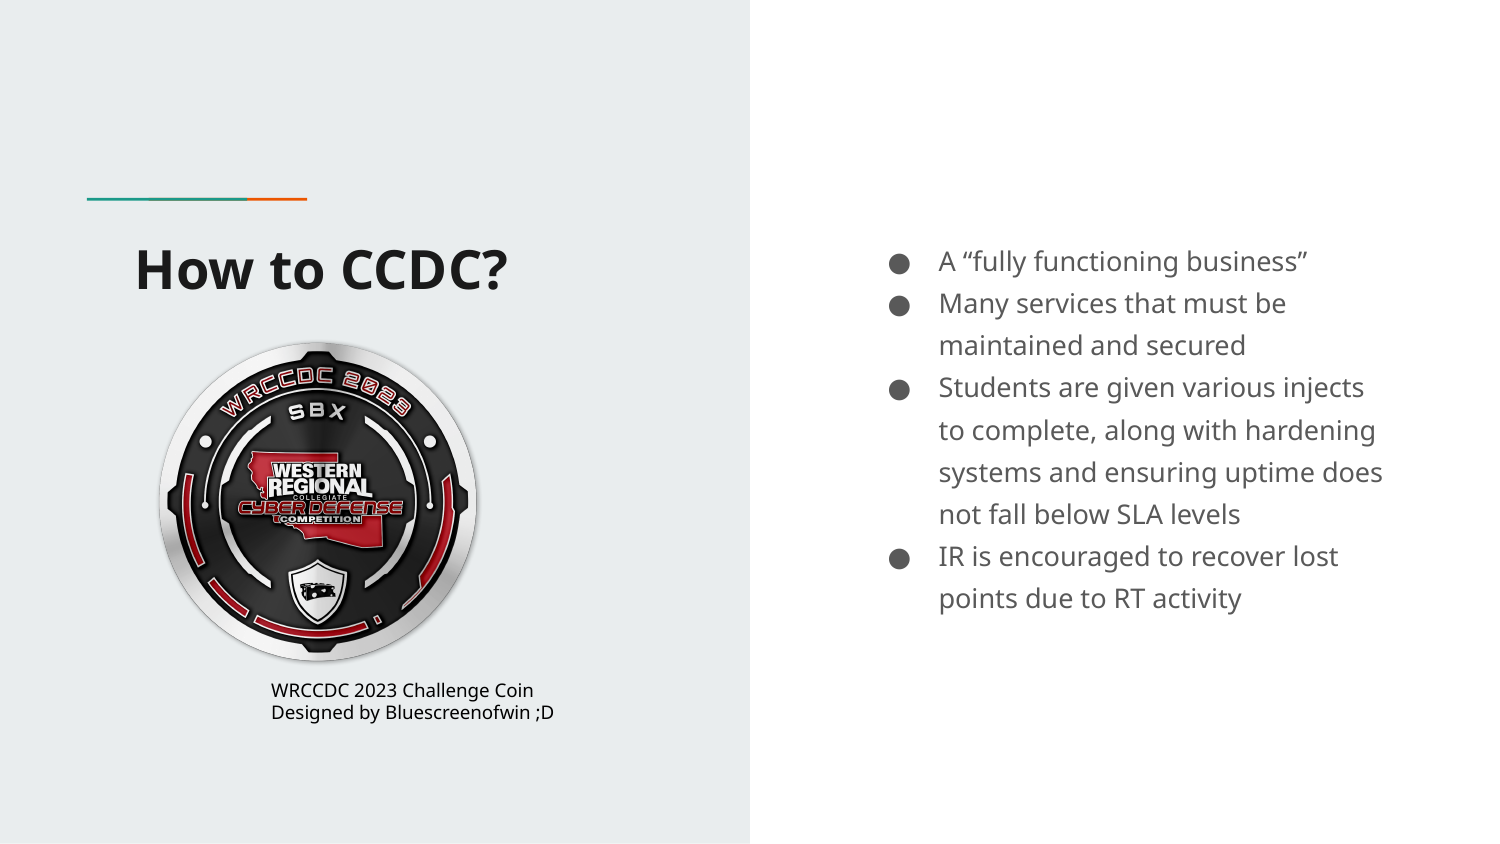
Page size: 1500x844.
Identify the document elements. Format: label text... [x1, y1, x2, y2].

title How to CCDC? [119, 216, 662, 494]
text_box WRCCDC 2023 Challenge Coin Designed by Bluescreenofwin ;D [534, 663, 582, 714]
picture [105, 289, 530, 714]
list A “fully functioning business” Many services that must be maintained and secured Students are given various injects to complete, along with hardening systems and ensuring uptime does not fall below SLA levels IR is encouraged to recover lost points due to RT activity [848, 221, 1403, 719]
